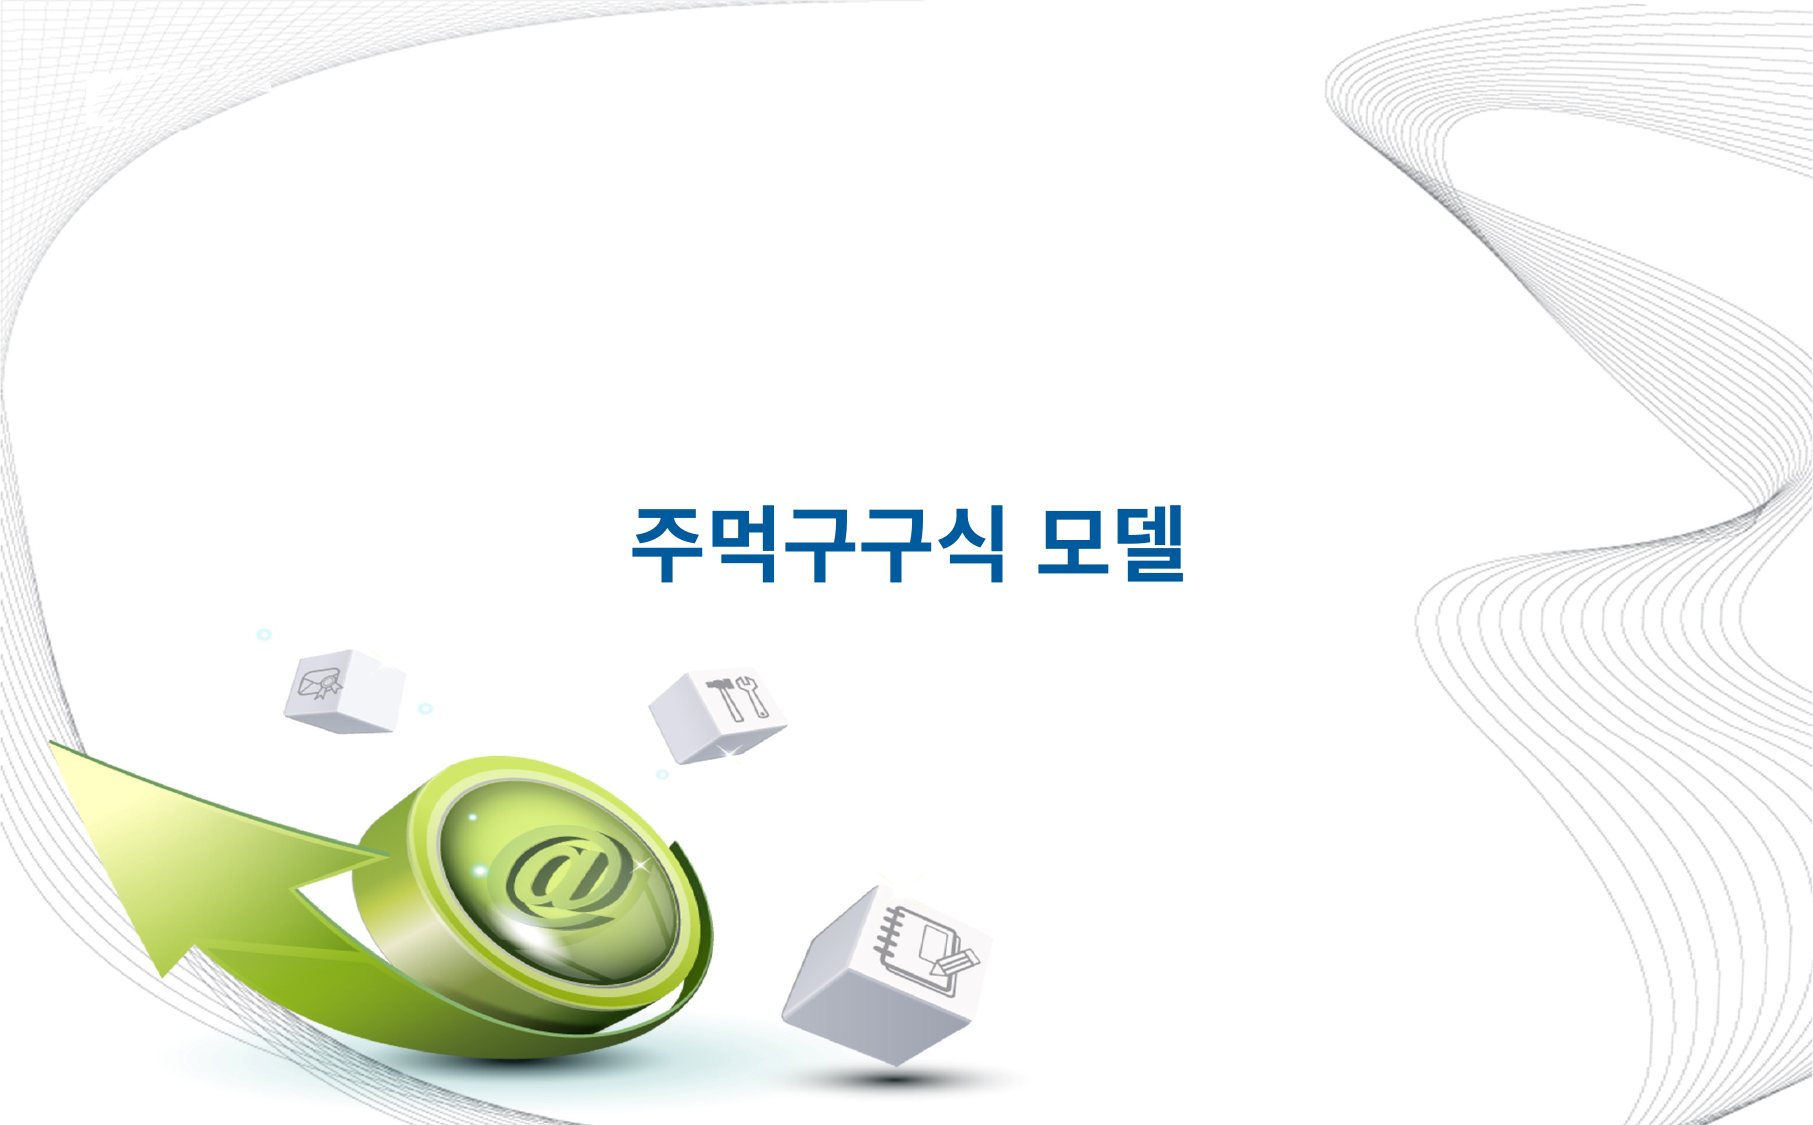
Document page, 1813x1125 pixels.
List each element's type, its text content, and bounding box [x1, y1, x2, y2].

picture [0, 0, 1813, 1125]
title 주먹구구식 모델 [4, 464, 1813, 620]
